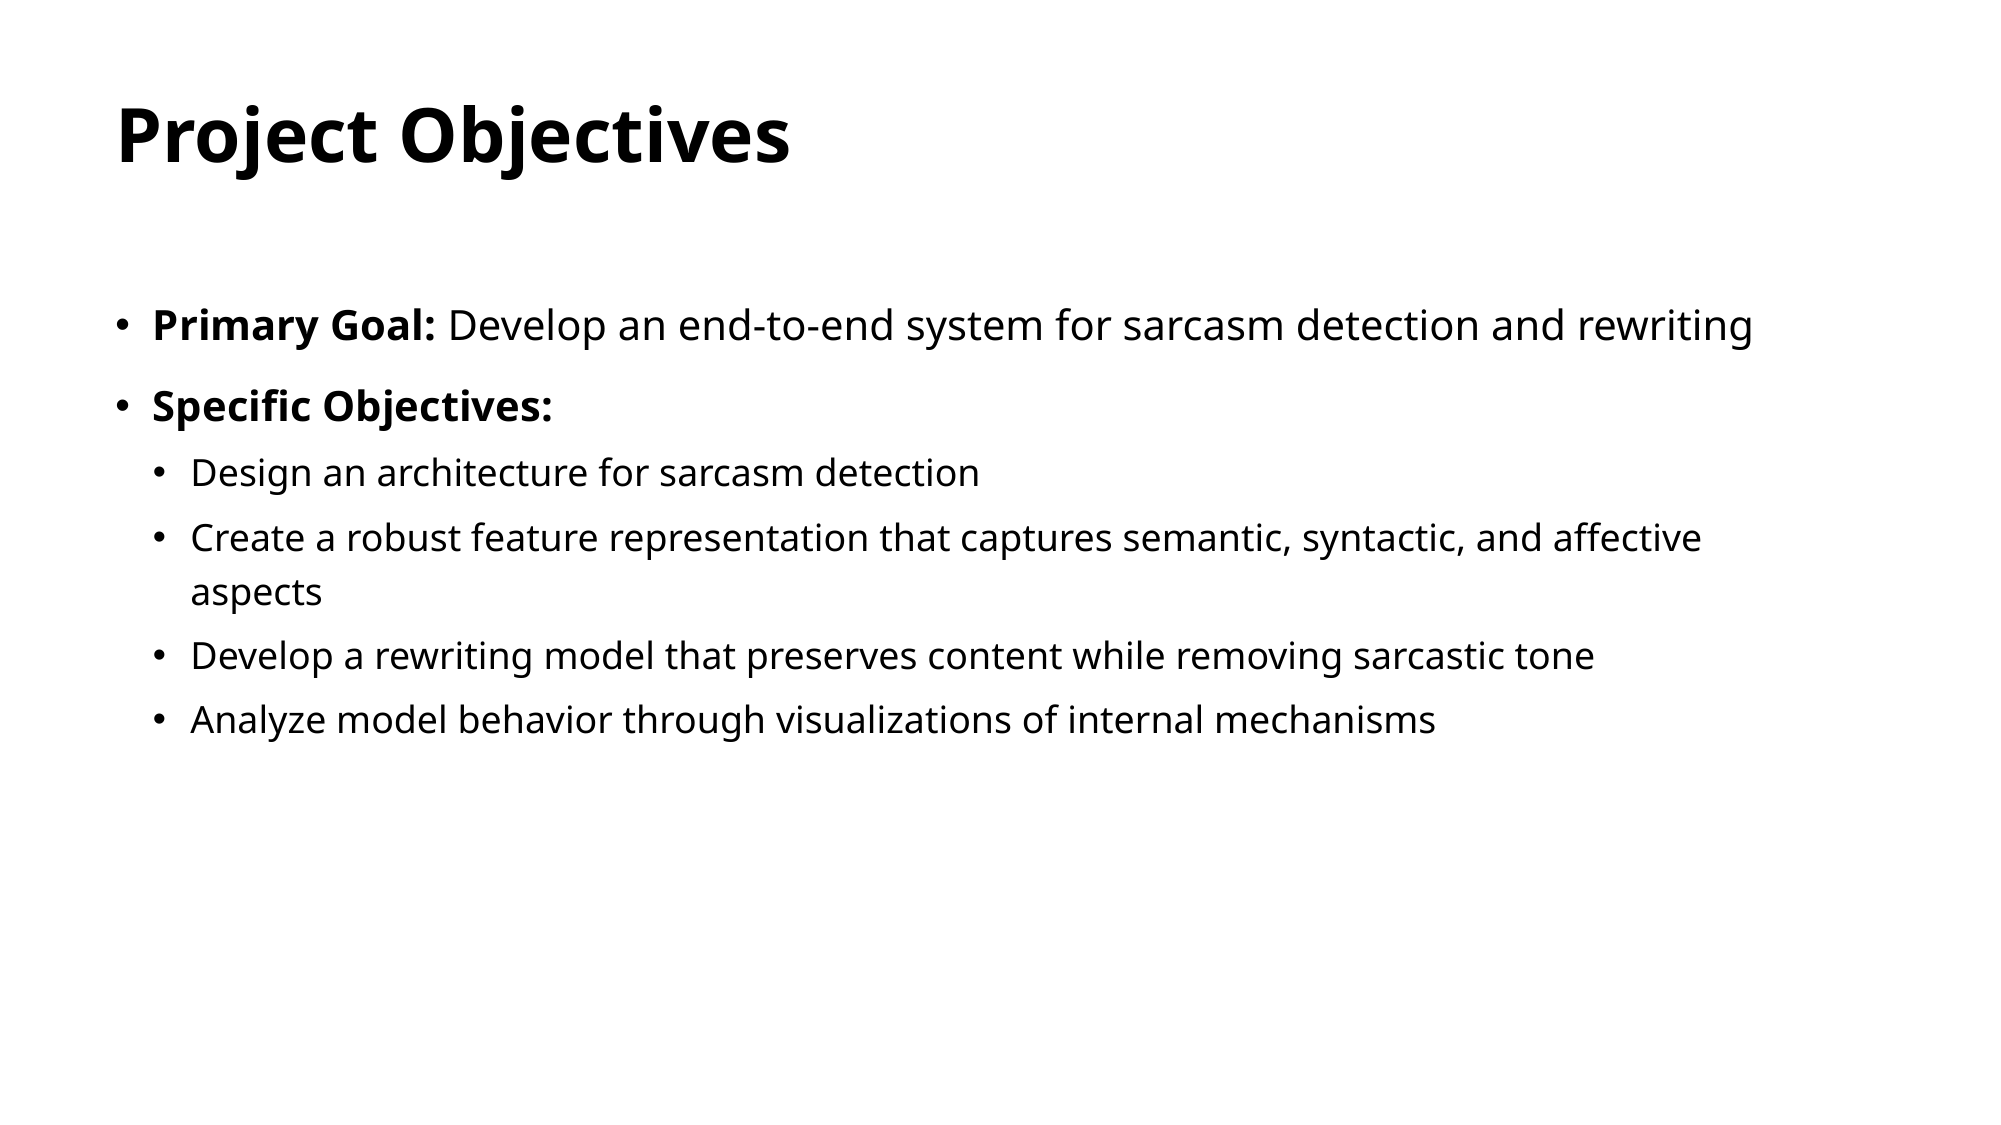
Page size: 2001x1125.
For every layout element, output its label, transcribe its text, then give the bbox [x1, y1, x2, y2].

list Primary Goal: Develop an end-to-end system for sarcasm detection and rewriting Specific Objectives: Design an architecture for sarcasm detection Create a robust feature representation that captures semantic, syntactic, and affective aspects Develop a rewriting model that preserves content while removing sarcastic tone Analyze model behavior through visualizations of internal mechanisms [100, 281, 1849, 1035]
title Project Objectives [100, 90, 1849, 276]
